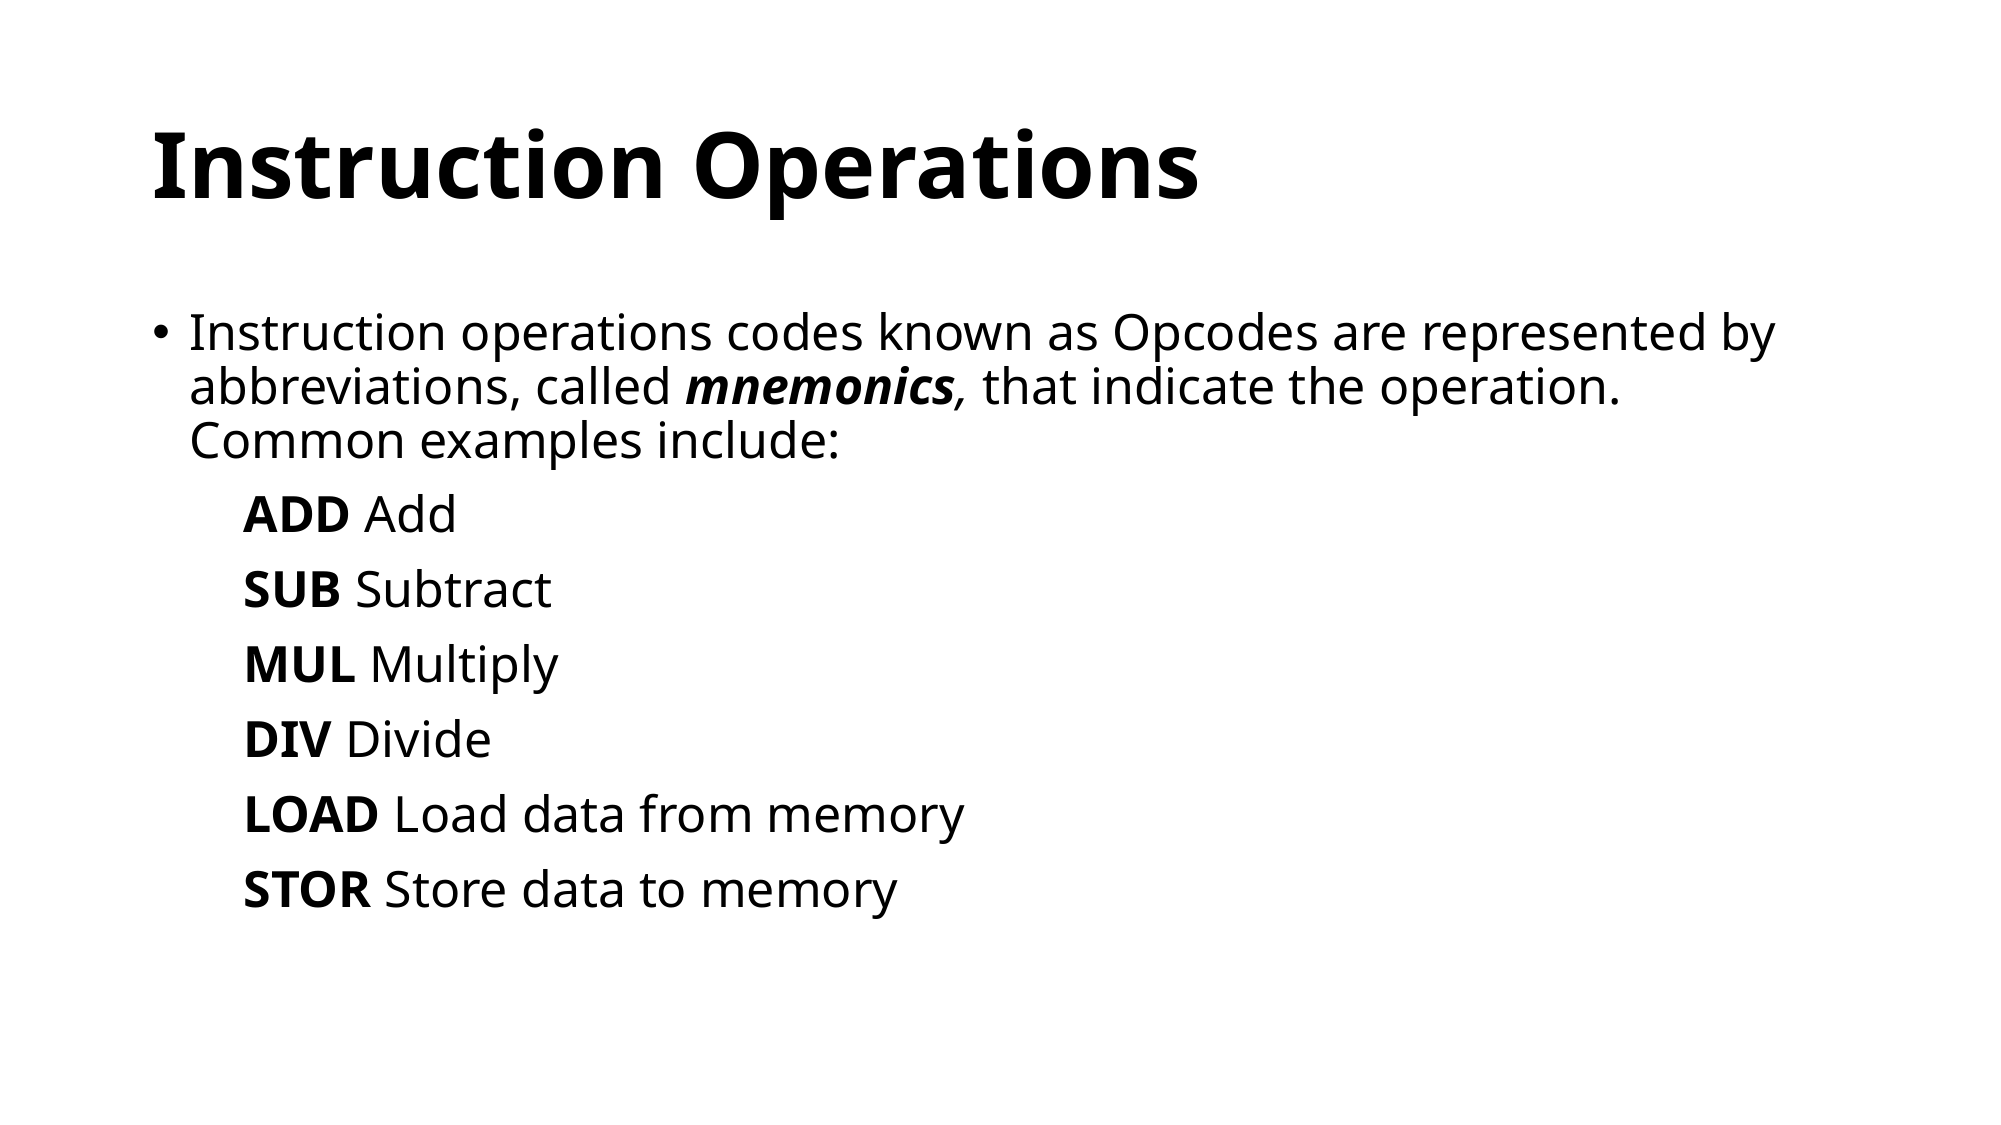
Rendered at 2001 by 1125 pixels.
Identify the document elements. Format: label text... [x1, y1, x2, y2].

list Instruction operations codes known as Opcodes are represented by abbreviations, called mnemonics, that indicate the operation. Common examples include: ADD Add SUB Subtract MUL Multiply DIV Divide LOAD Load data from memory STOR Store data to memory [137, 299, 1863, 1014]
title Instruction Operations [137, 59, 1863, 278]
